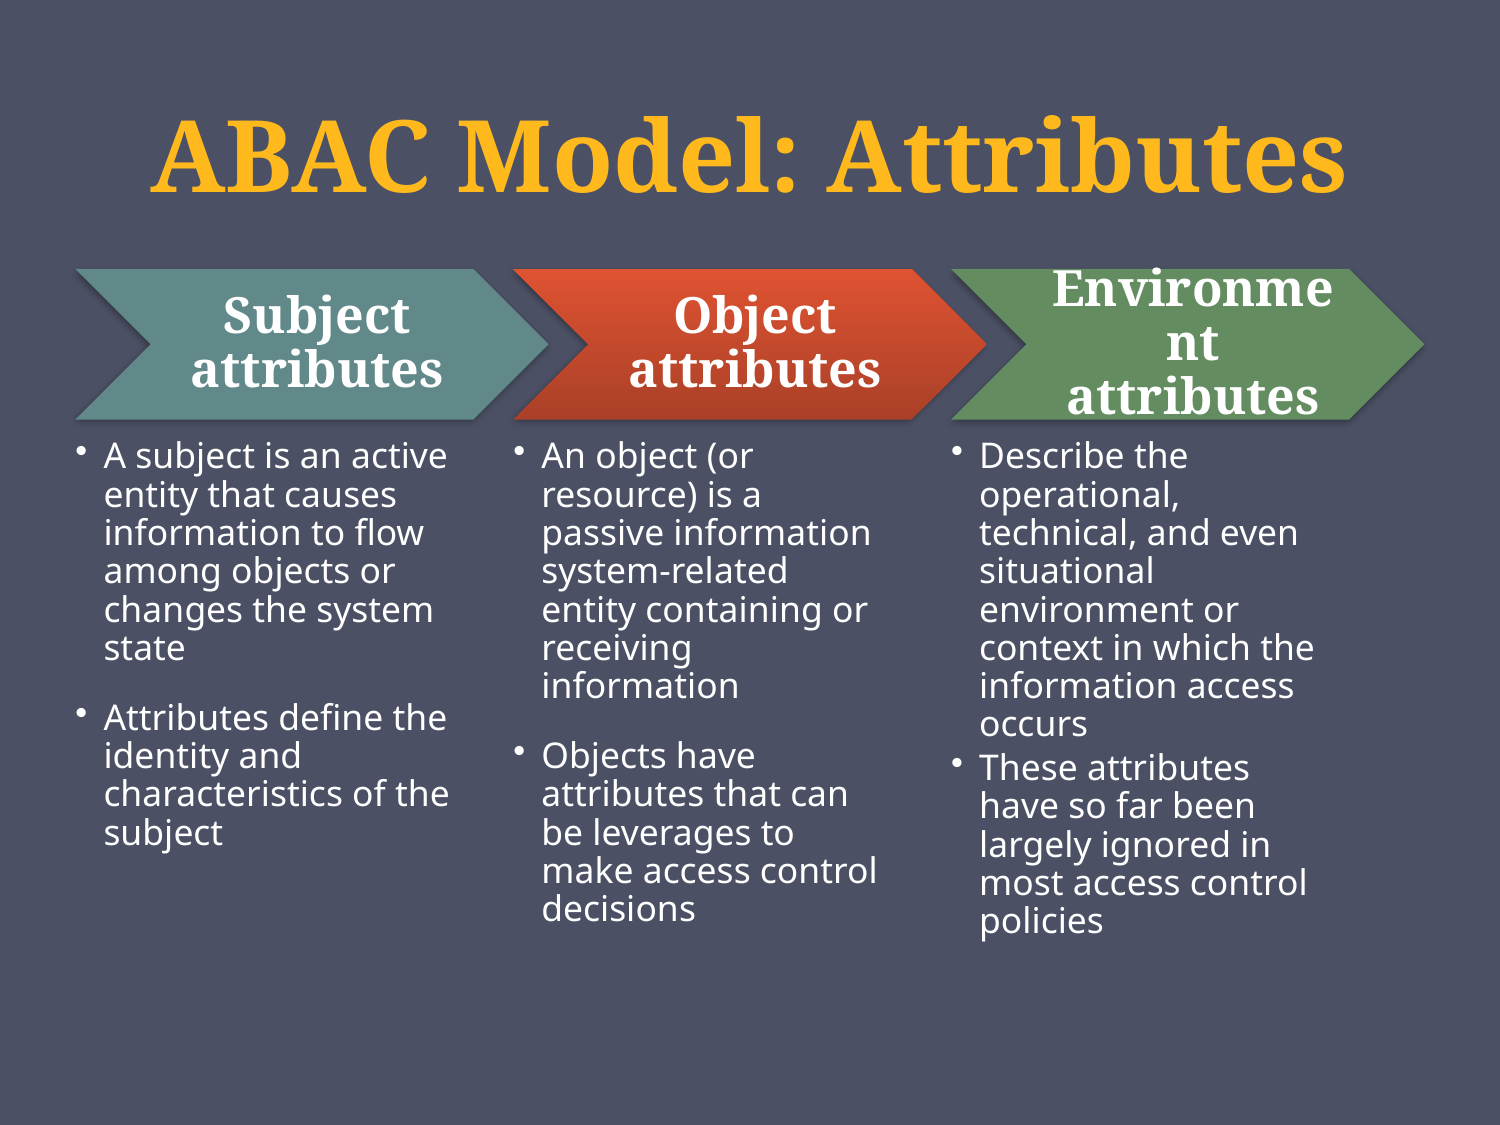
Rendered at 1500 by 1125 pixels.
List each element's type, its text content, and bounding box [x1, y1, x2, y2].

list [74, 262, 1426, 1006]
title ABAC Model: Attributes [75, 0, 1425, 220]
